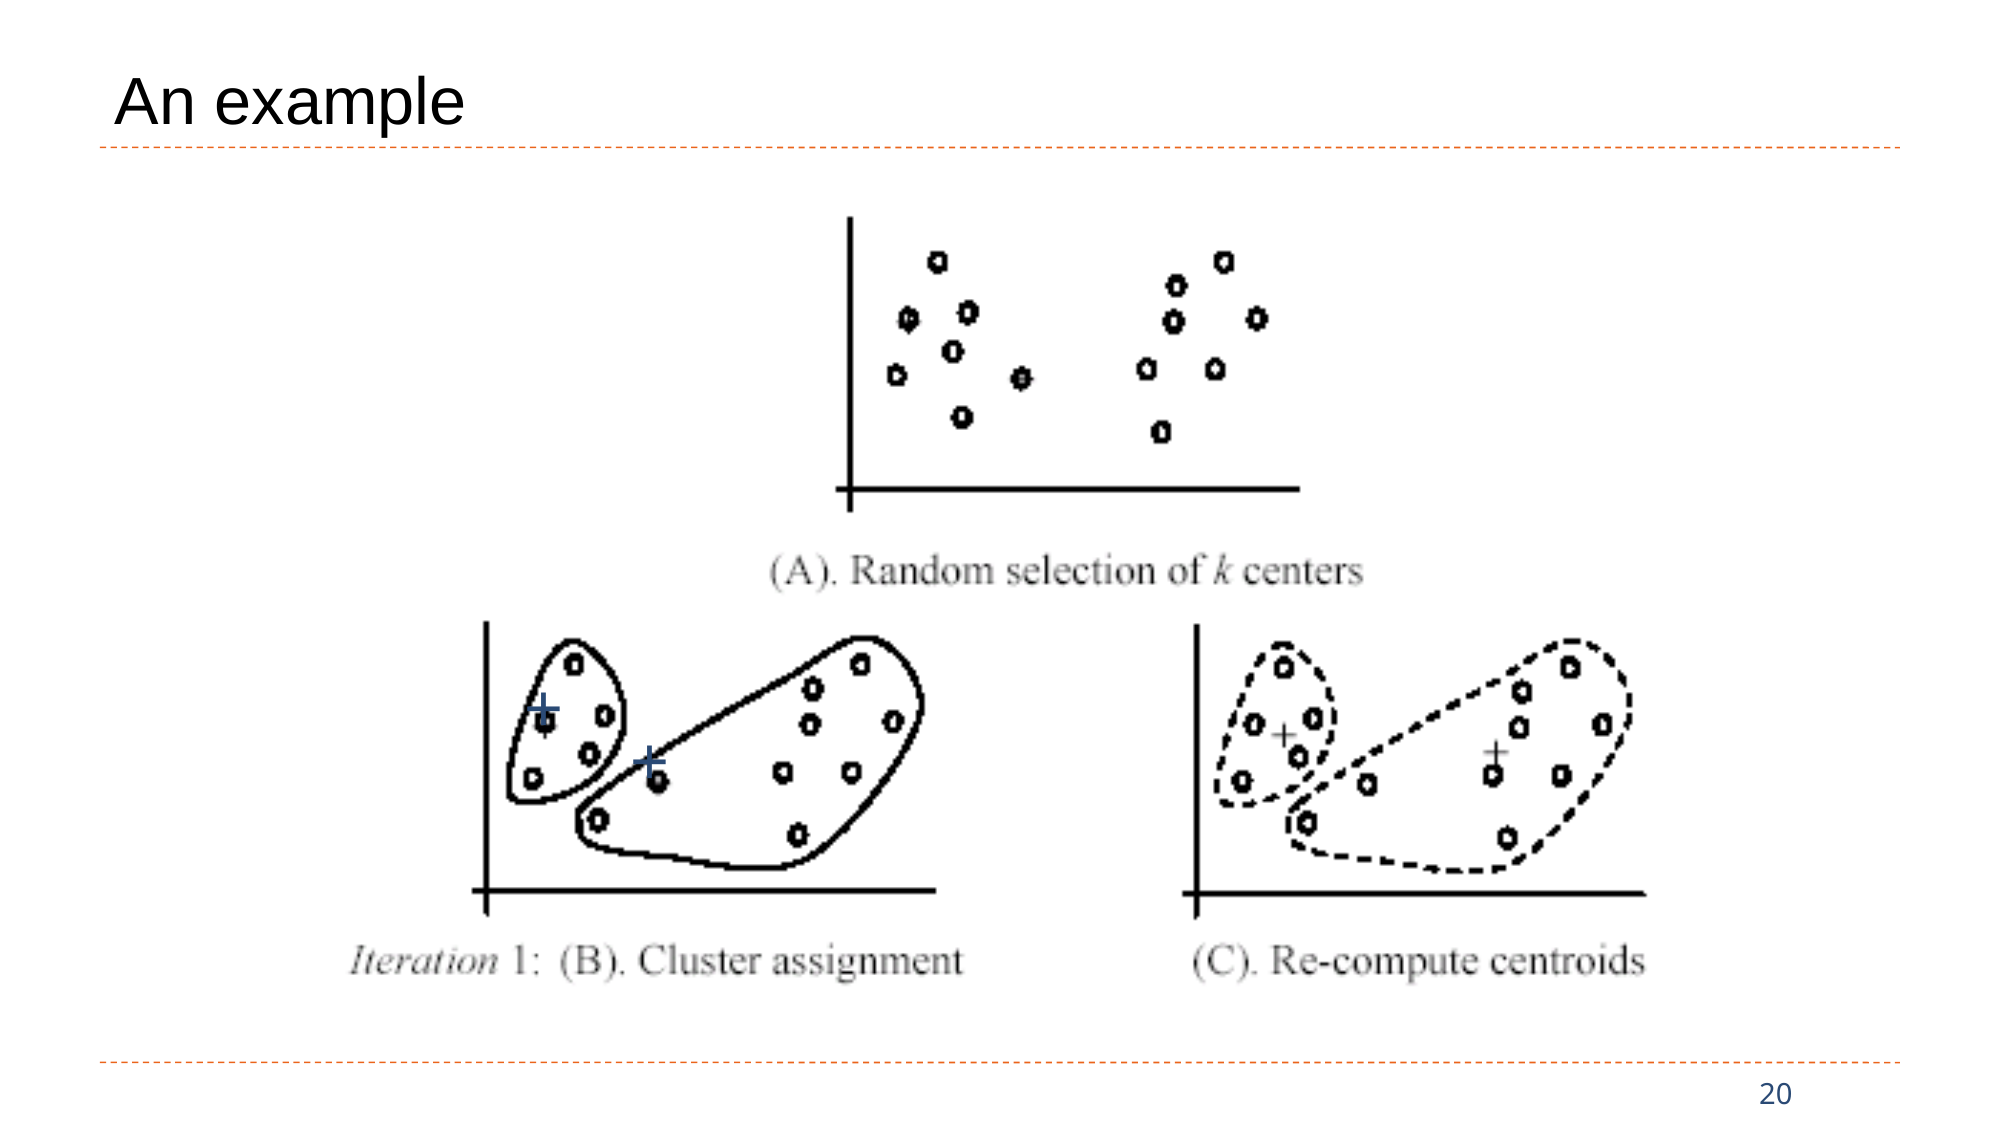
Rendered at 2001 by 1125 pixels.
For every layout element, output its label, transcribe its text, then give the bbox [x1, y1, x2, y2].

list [344, 212, 1656, 995]
title An example [99, 24, 1900, 146]
